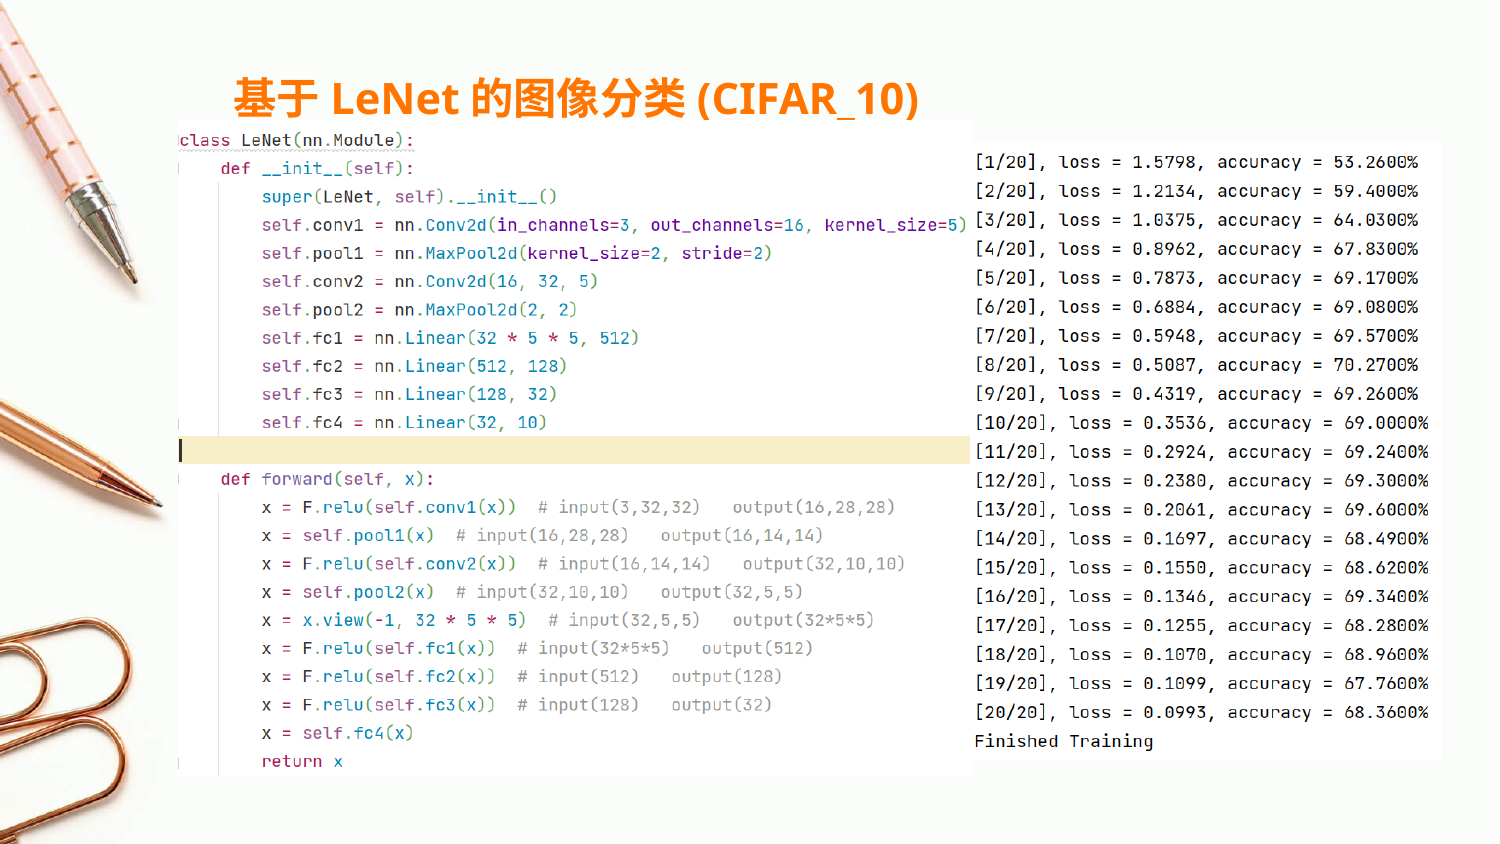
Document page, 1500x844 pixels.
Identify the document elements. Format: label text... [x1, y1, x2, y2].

picture [0, 0, 1500, 844]
text_box 基于LeNet的图像分类(CIFAR_10) [218, 51, 1451, 143]
